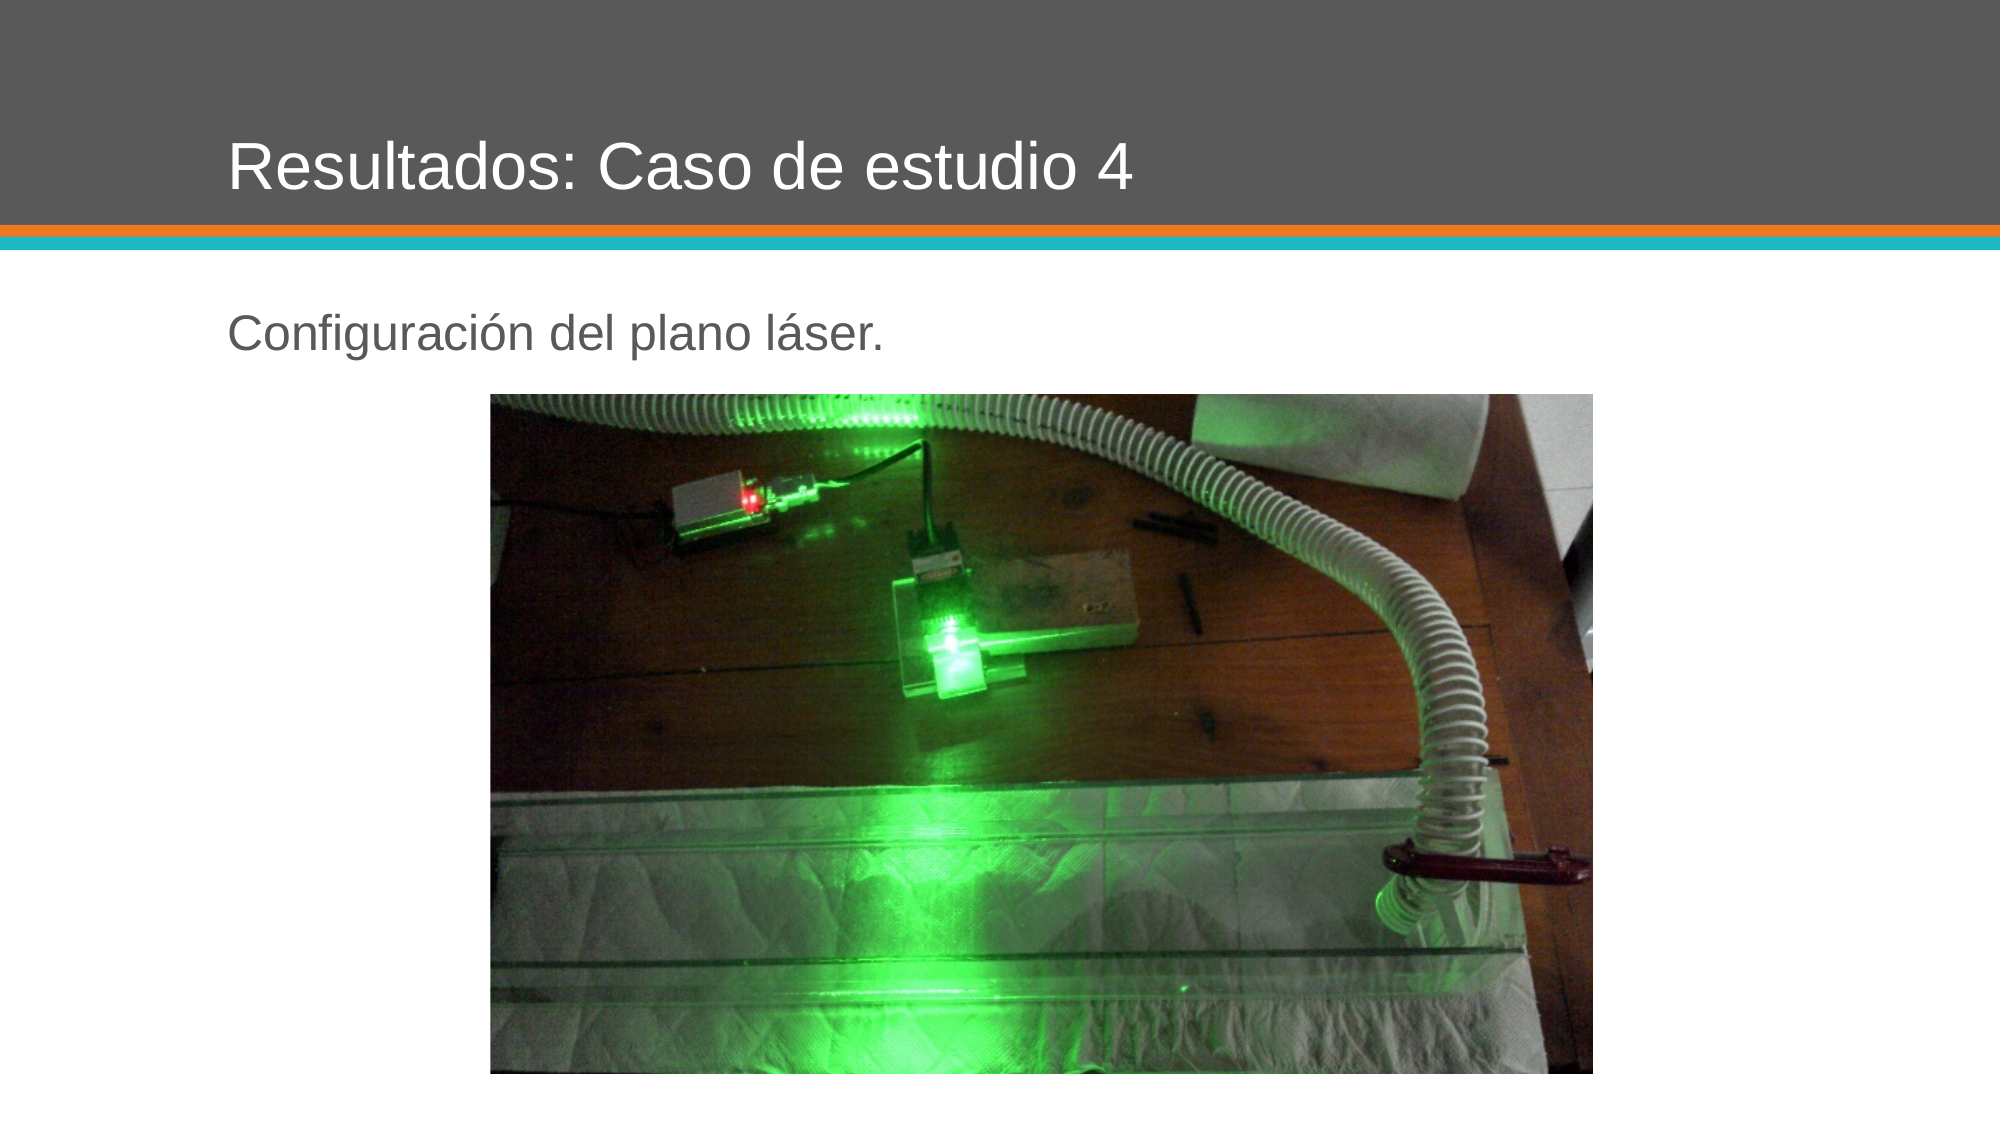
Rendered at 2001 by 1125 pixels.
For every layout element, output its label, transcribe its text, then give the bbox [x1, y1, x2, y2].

title Resultados: Caso de estudio 4 [212, 41, 1788, 212]
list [490, 394, 1593, 1074]
text_box Configuración del plano láser. [212, 299, 1788, 1013]
